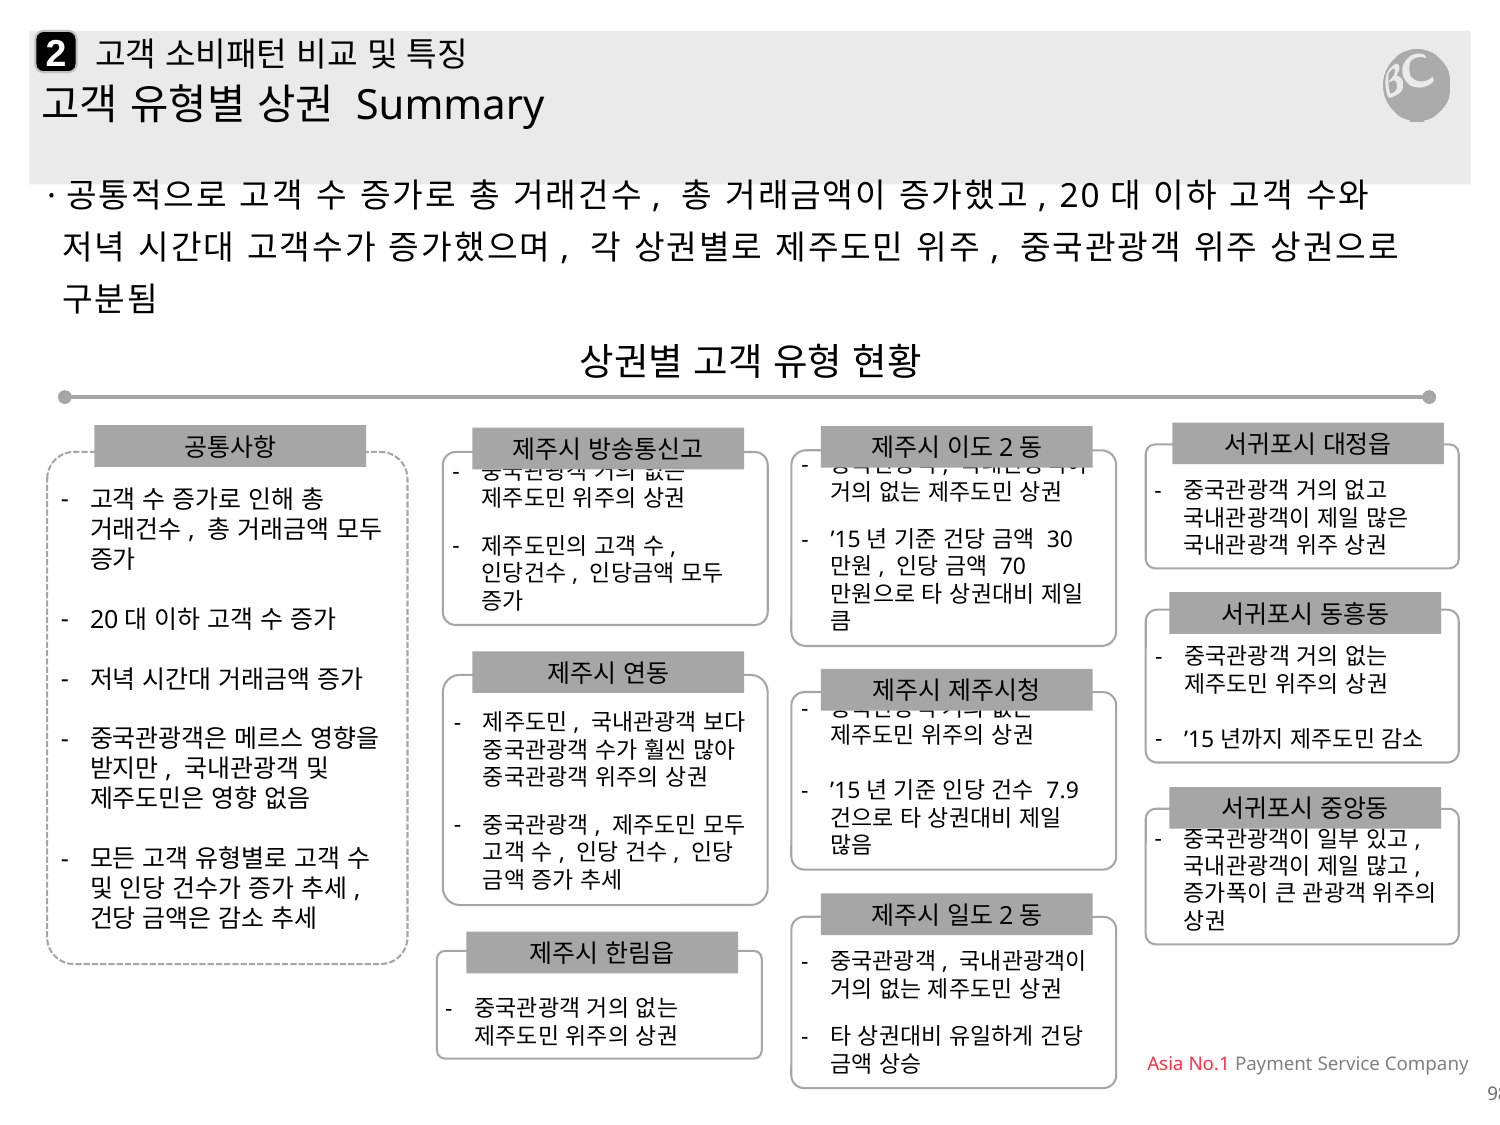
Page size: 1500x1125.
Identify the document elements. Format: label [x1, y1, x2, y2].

text_box [789, 668, 1119, 872]
list [41, 83, 1376, 131]
title [41, 33, 1376, 79]
text_box [434, 931, 764, 1061]
text_box [789, 893, 1119, 1091]
text_box [45, 425, 410, 967]
text_box [1143, 592, 1461, 765]
picture [1383, 49, 1450, 122]
text_box [33, 28, 79, 75]
text_box [35, 184, 1459, 303]
text_box [440, 651, 770, 908]
text_box [440, 427, 770, 628]
text_box [71, 343, 1430, 384]
text_box [1143, 787, 1461, 947]
text_box [1143, 422, 1461, 571]
text_box [789, 426, 1119, 649]
